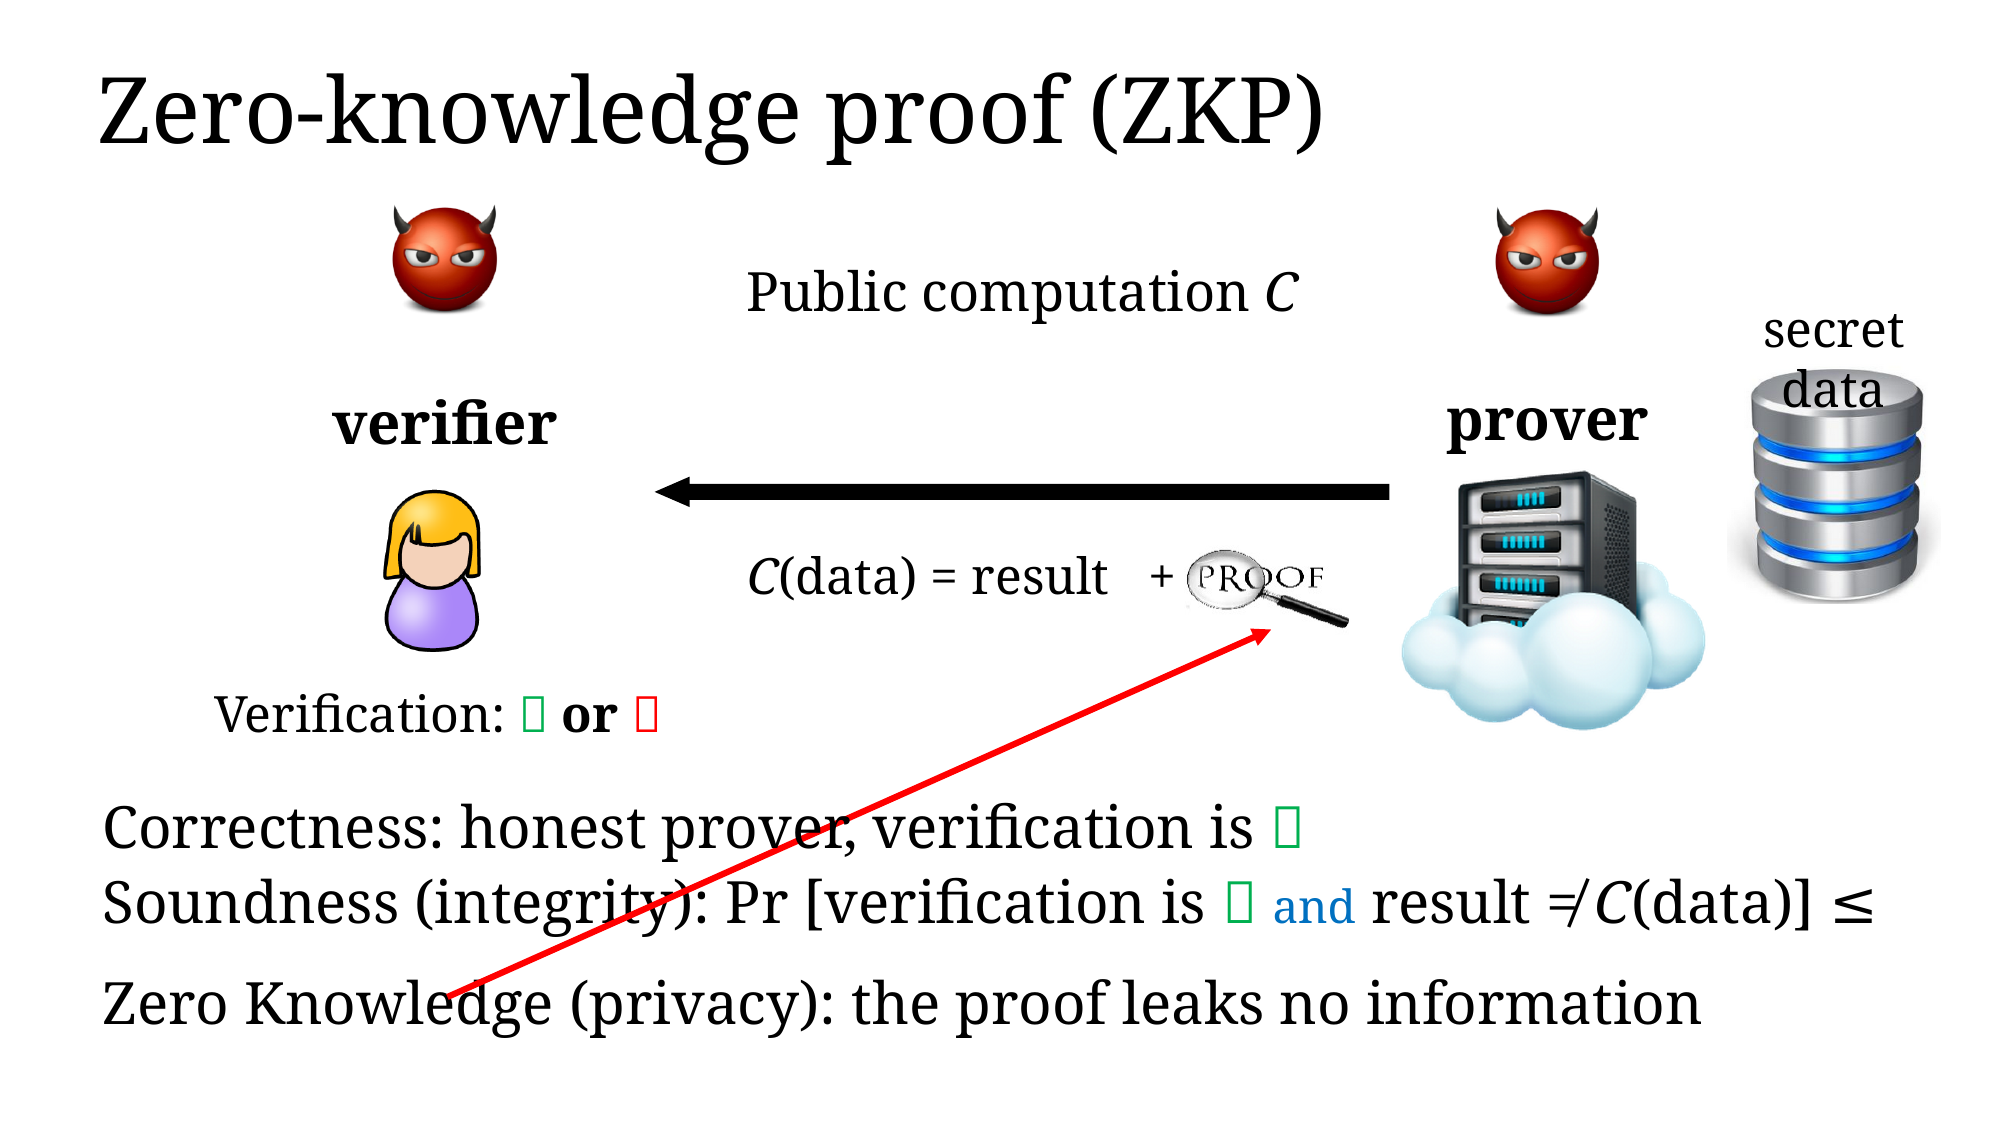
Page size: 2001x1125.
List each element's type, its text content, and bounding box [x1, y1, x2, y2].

text_box verifier [317, 378, 627, 464]
picture [1399, 463, 1714, 739]
picture [1727, 359, 1941, 604]
text_box secret data [1695, 290, 1973, 425]
text_box Correctness: honest prover, verification is  [1272, 782, 1657, 868]
text_box C(data) = result + [732, 537, 1122, 613]
picture [386, 202, 503, 318]
text_box [654, 476, 1390, 508]
picture [1489, 204, 1605, 321]
text_box Public computation C [731, 249, 1314, 330]
text_box prover [1432, 374, 1727, 460]
text_box Verification:  or  [133, 674, 447, 750]
title Zero-knowledge proof (ZKP) [82, 22, 1863, 205]
picture [1122, 524, 1397, 654]
text_box Zero Knowledge (privacy): the proof leaks no information [87, 958, 1923, 1044]
text_box Correctness: honest prover, verification is  [87, 782, 447, 868]
picture [375, 484, 489, 656]
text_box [447, 629, 1272, 998]
